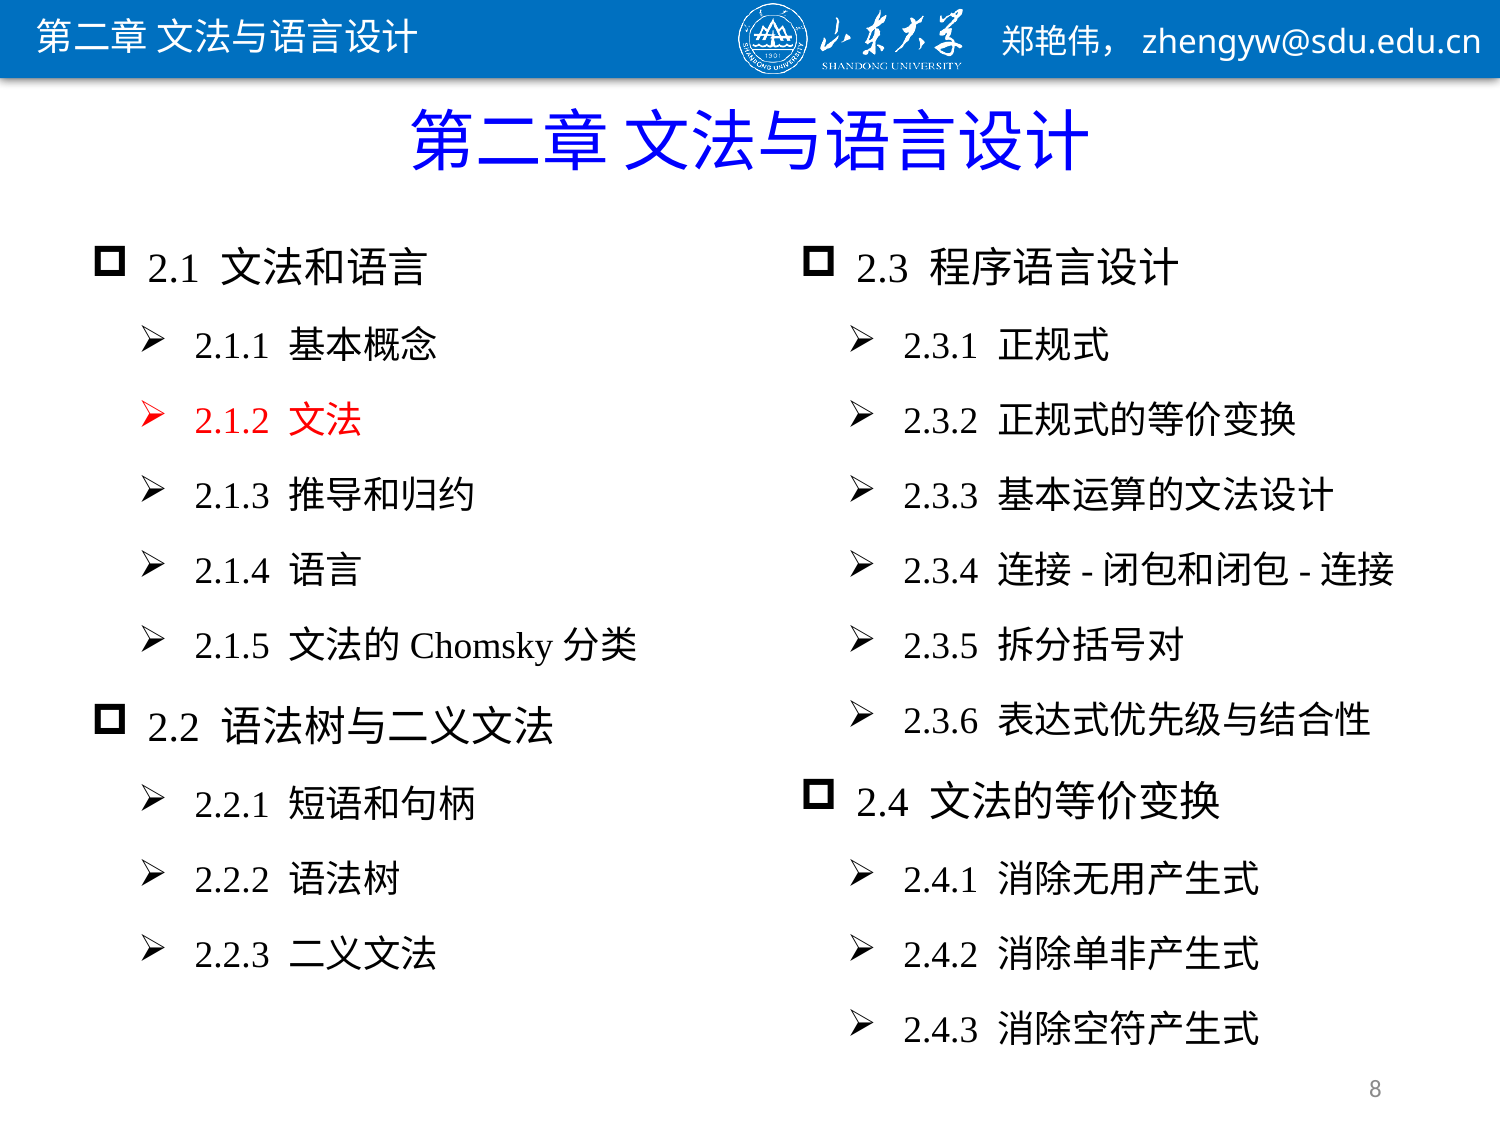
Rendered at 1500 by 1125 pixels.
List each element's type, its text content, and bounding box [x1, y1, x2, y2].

text_box 2.3 程序语言设计 2.3.1 正规式 2.3.2 正规式的等价变换 2.3.3 基本运算的文法设计 2.3.4 连接-闭包和闭包-连接 2.3.5 拆分括号对 2.3.6 表达式优先级与结合性 2.4 文法的等价变换 2.4.1 消除无用产生式 2.4.2 消除单非产生式 2.4.3 消除空符产生式 [785, 208, 1412, 1057]
text_box 2.1 文法和语言 2.1.1 基本概念 2.1.2 文法 2.1.3 推导和归约 2.1.4 语言 2.1.5 文法的Chomsky分类 2.2 语法树与二义文法 2.2.1 短语和句柄 2.2.2 语法树 2.2.3 二义文法 [76, 208, 703, 982]
picture [738, 3, 963, 74]
slide_number 8 [1059, 1057, 1397, 1118]
text_box 第二章 文法与语言设计 [21, 5, 435, 66]
text_box 第二章 文法与语言设计 [0, 91, 1500, 187]
